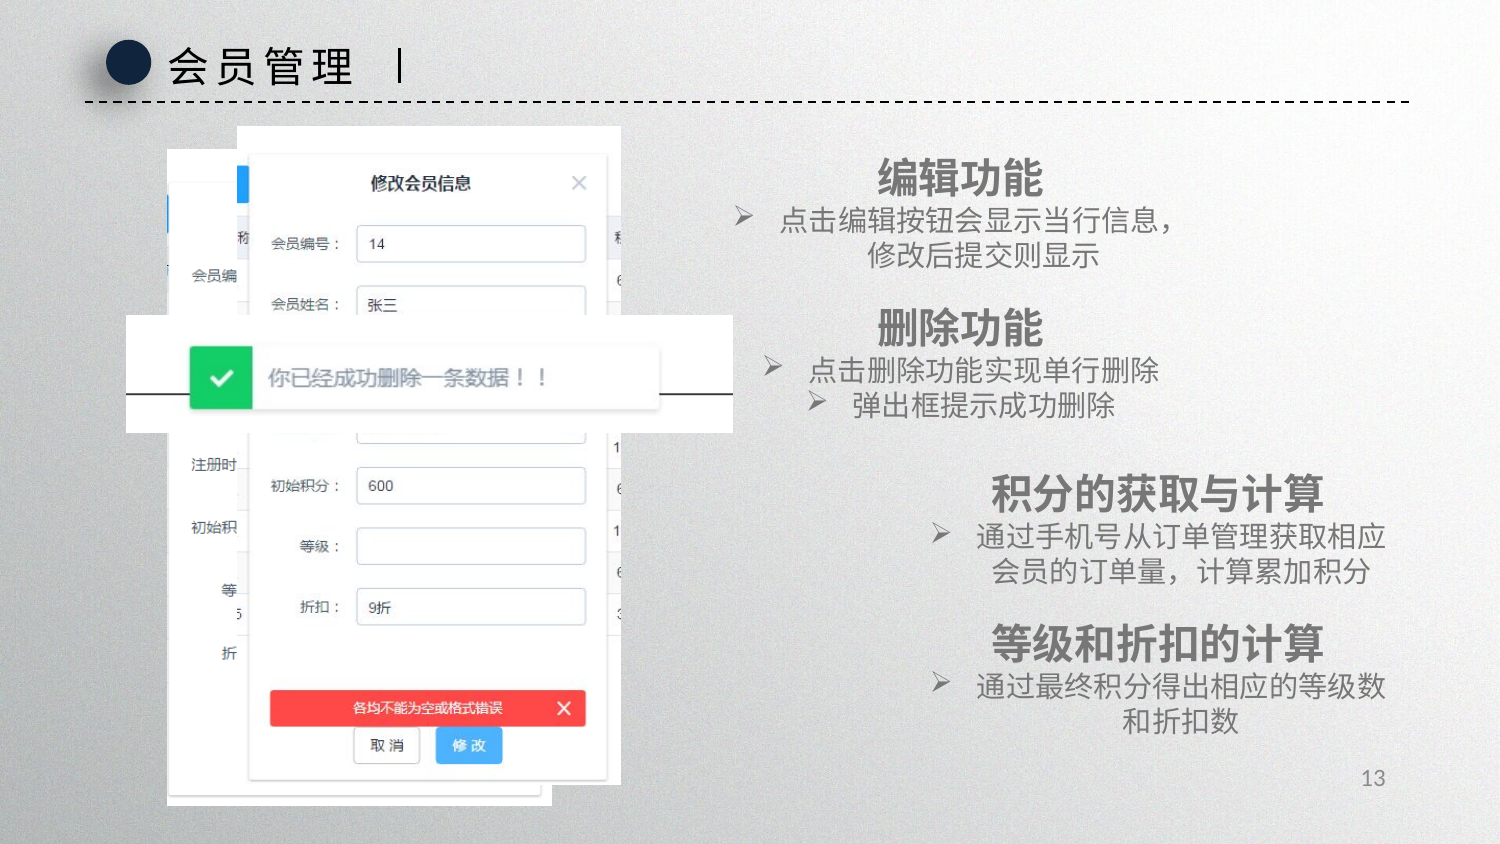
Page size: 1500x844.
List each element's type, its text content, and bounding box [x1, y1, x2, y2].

text_box [104, 37, 153, 87]
text_box 积分的获取与计算 通过手机号从订单管理获取相应会员的订单量，计算累加积分 等级和折扣的计算 通过最终积分得出相应的等级数和折扣数 [900, 466, 1416, 746]
picture [0, 0, 1500, 844]
slide_number 13 [1339, 753, 1401, 799]
text_box 编辑功能 点击编辑按钮会显示当行信息，修改后提交则显示 删除功能 点击删除功能实现单行删除 弹出框提示成功删除 [703, 149, 1219, 430]
text_box 会员管理 [153, 33, 369, 99]
